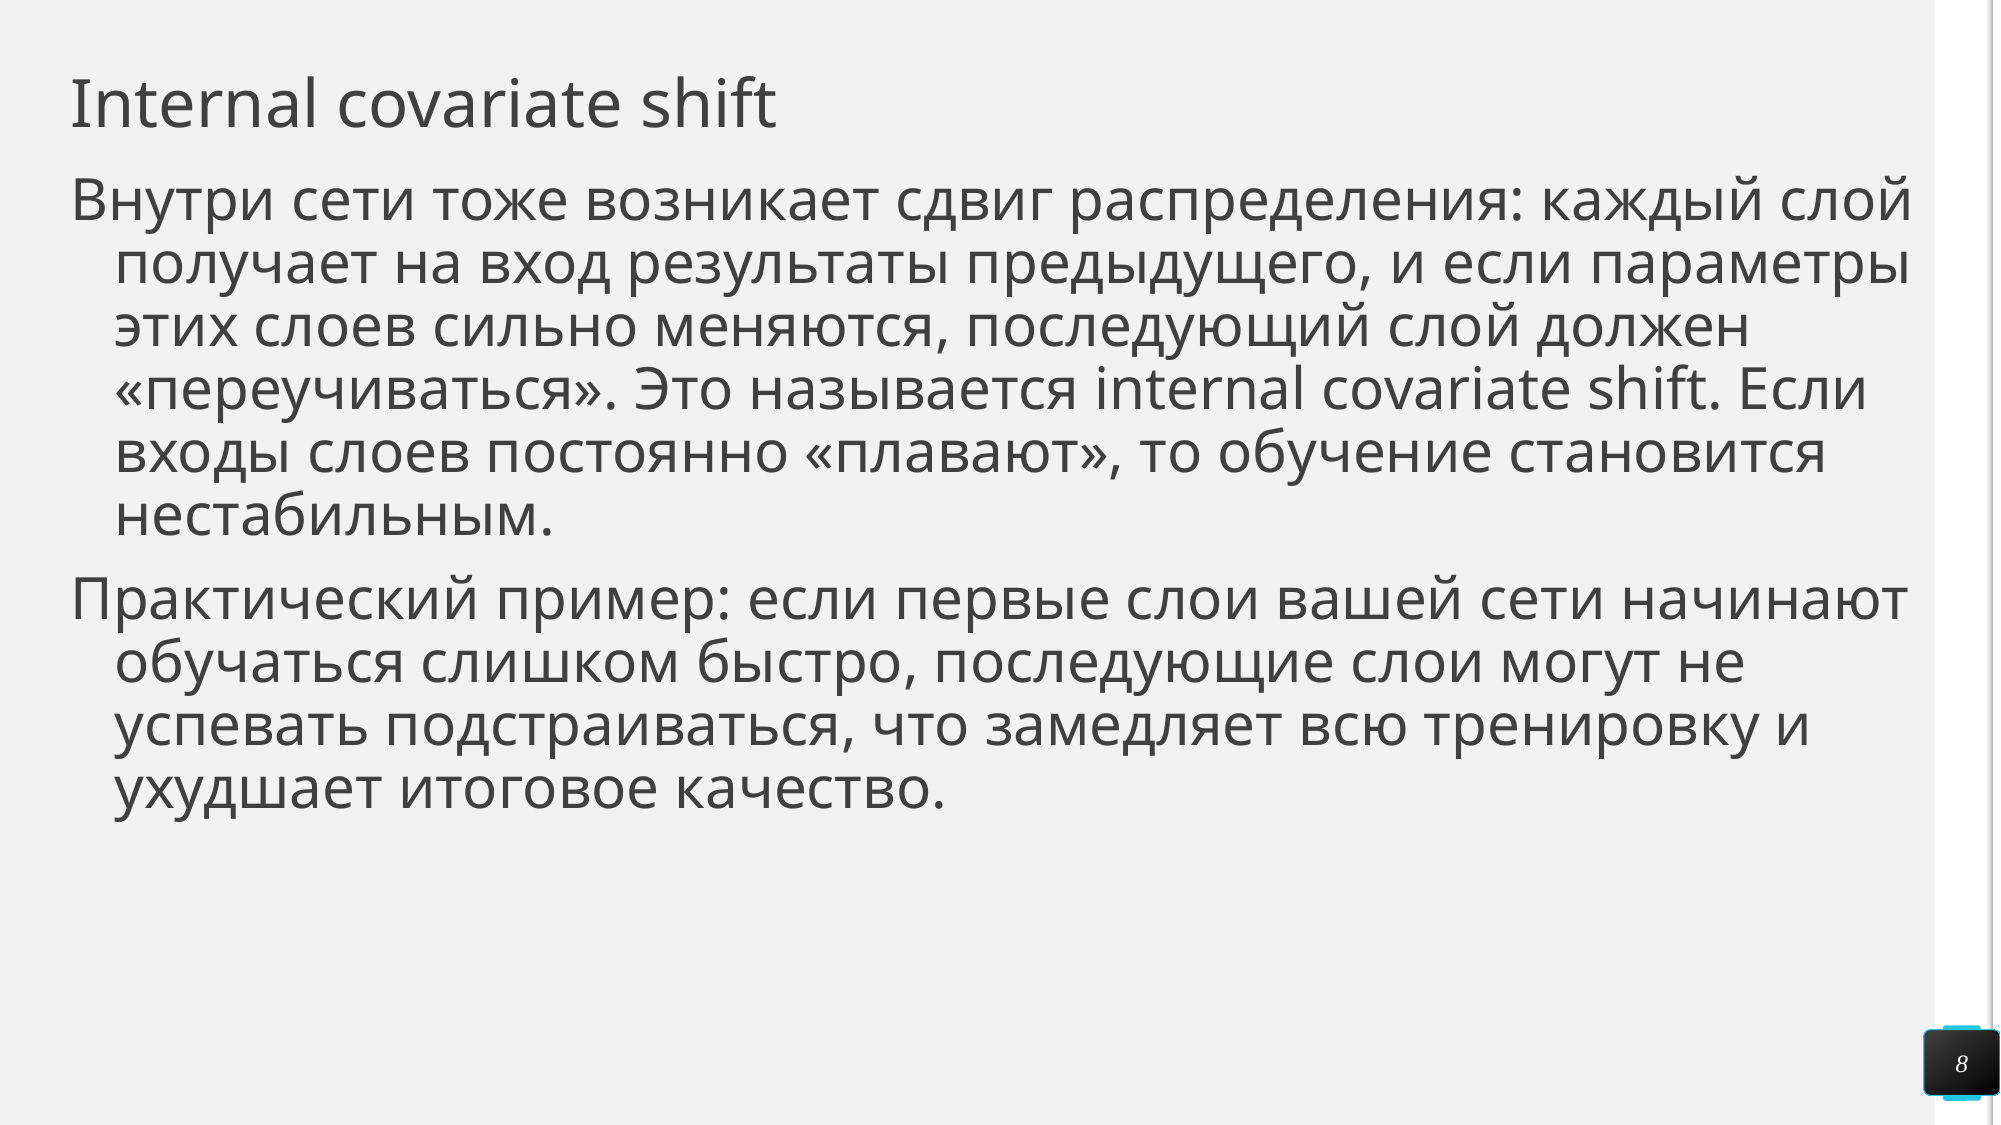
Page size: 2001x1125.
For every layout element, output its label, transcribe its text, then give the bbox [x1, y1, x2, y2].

title Internal covariate shift [70, 70, 1930, 142]
list Внутри сети тоже возникает сдвиг распределения: каждый слой получает на вход результаты предыдущего, и если параметры этих слоев сильно меняются, последующий слой должен «переучиваться». Это называется internal covariate shift. Если входы слоев постоянно «плавают», то обучение становится нестабильным. Практический пример: если первые слои вашей сети начинают обучаться слишком быстро, последующие слои могут не успевать подстраиваться, что замедляет всю тренировку и ухудшает итоговое качество. [70, 170, 1930, 1016]
slide_number 8 [1923, 1029, 2000, 1096]
